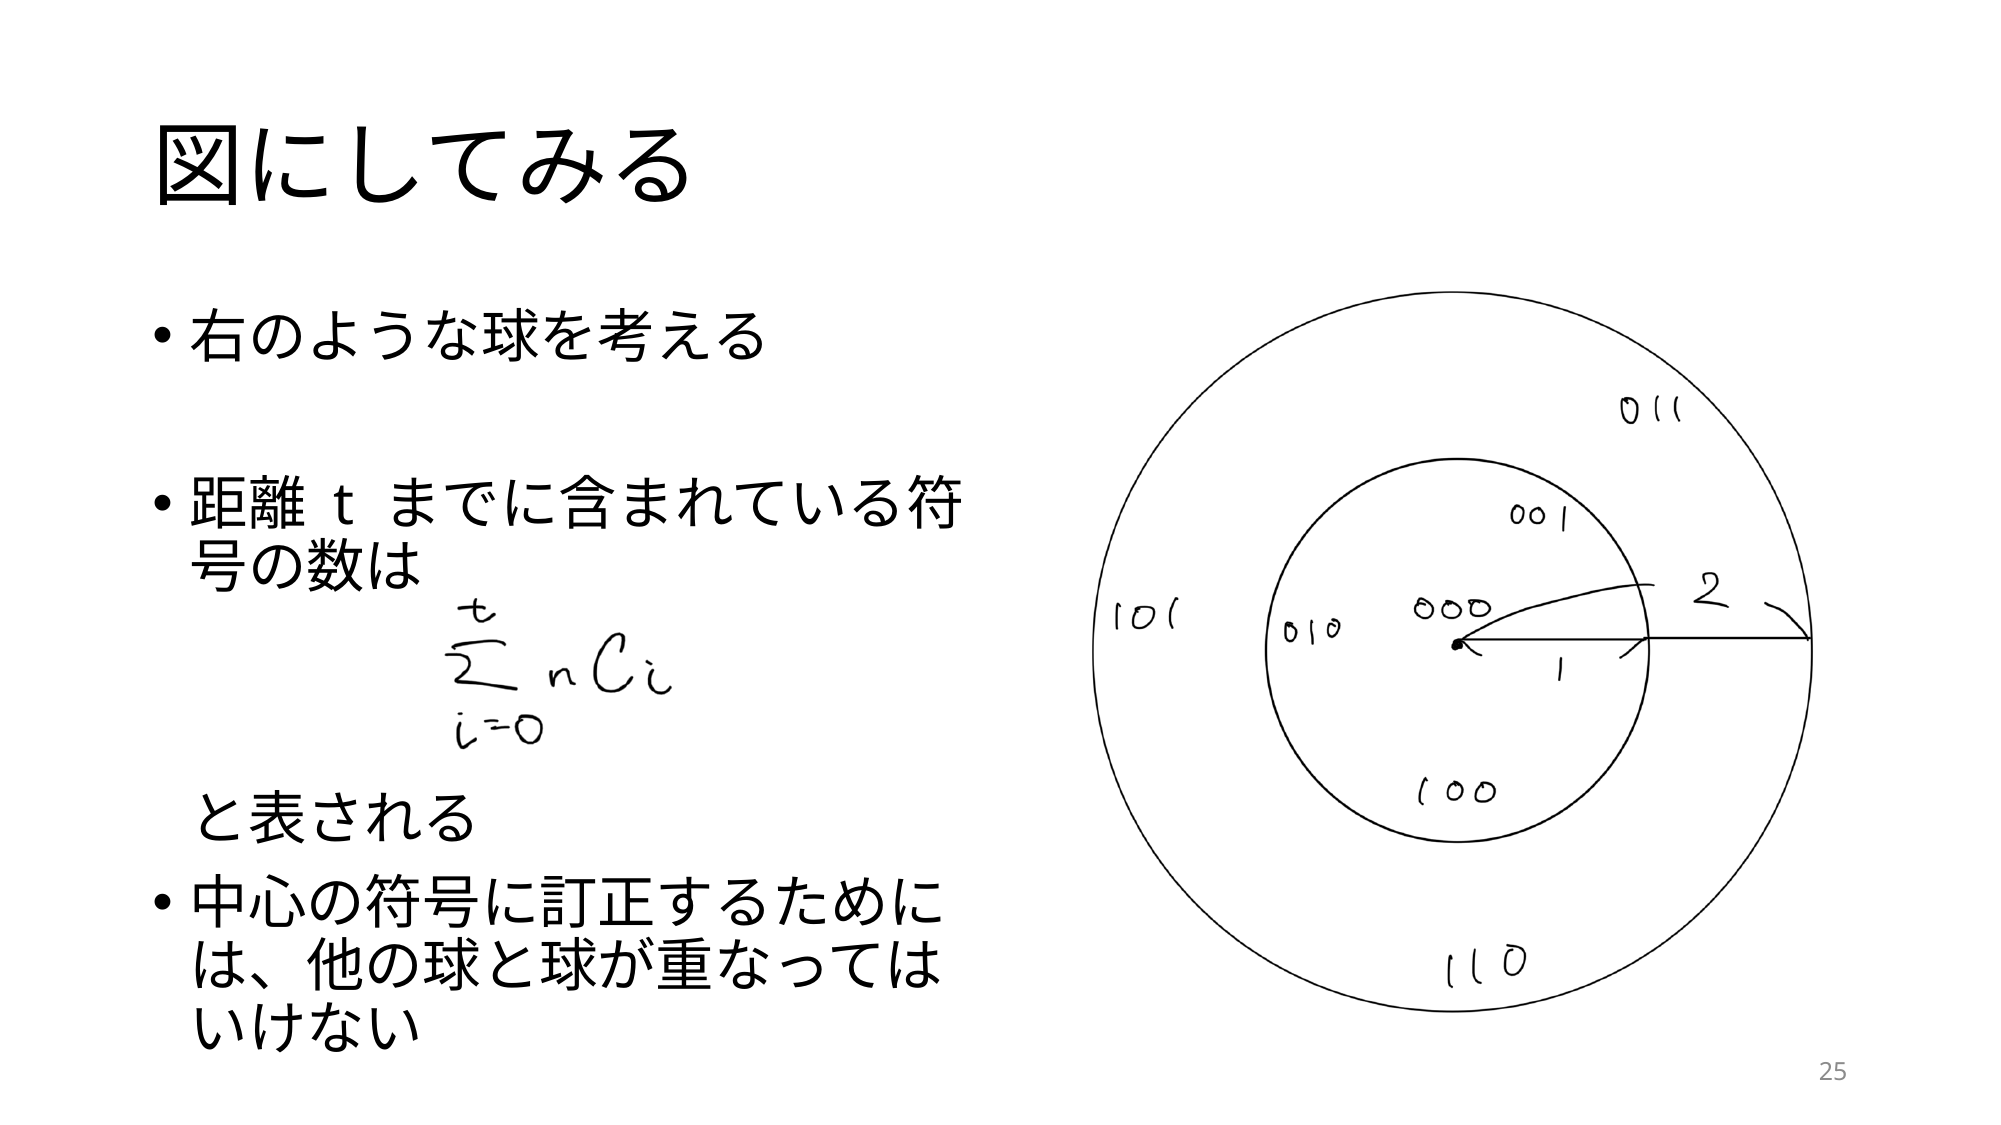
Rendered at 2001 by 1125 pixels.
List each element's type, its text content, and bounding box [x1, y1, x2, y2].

title 図にしてみる [137, 59, 1863, 278]
picture [1038, 249, 1863, 1051]
picture [435, 594, 684, 764]
list 右のような球を考える 距離 t までに含まれている符号の数は と表される 中心の符号に訂正するためには、他の球と球が重なってはいけない [137, 299, 1000, 1103]
slide_number 25 [1412, 1051, 1863, 1103]
